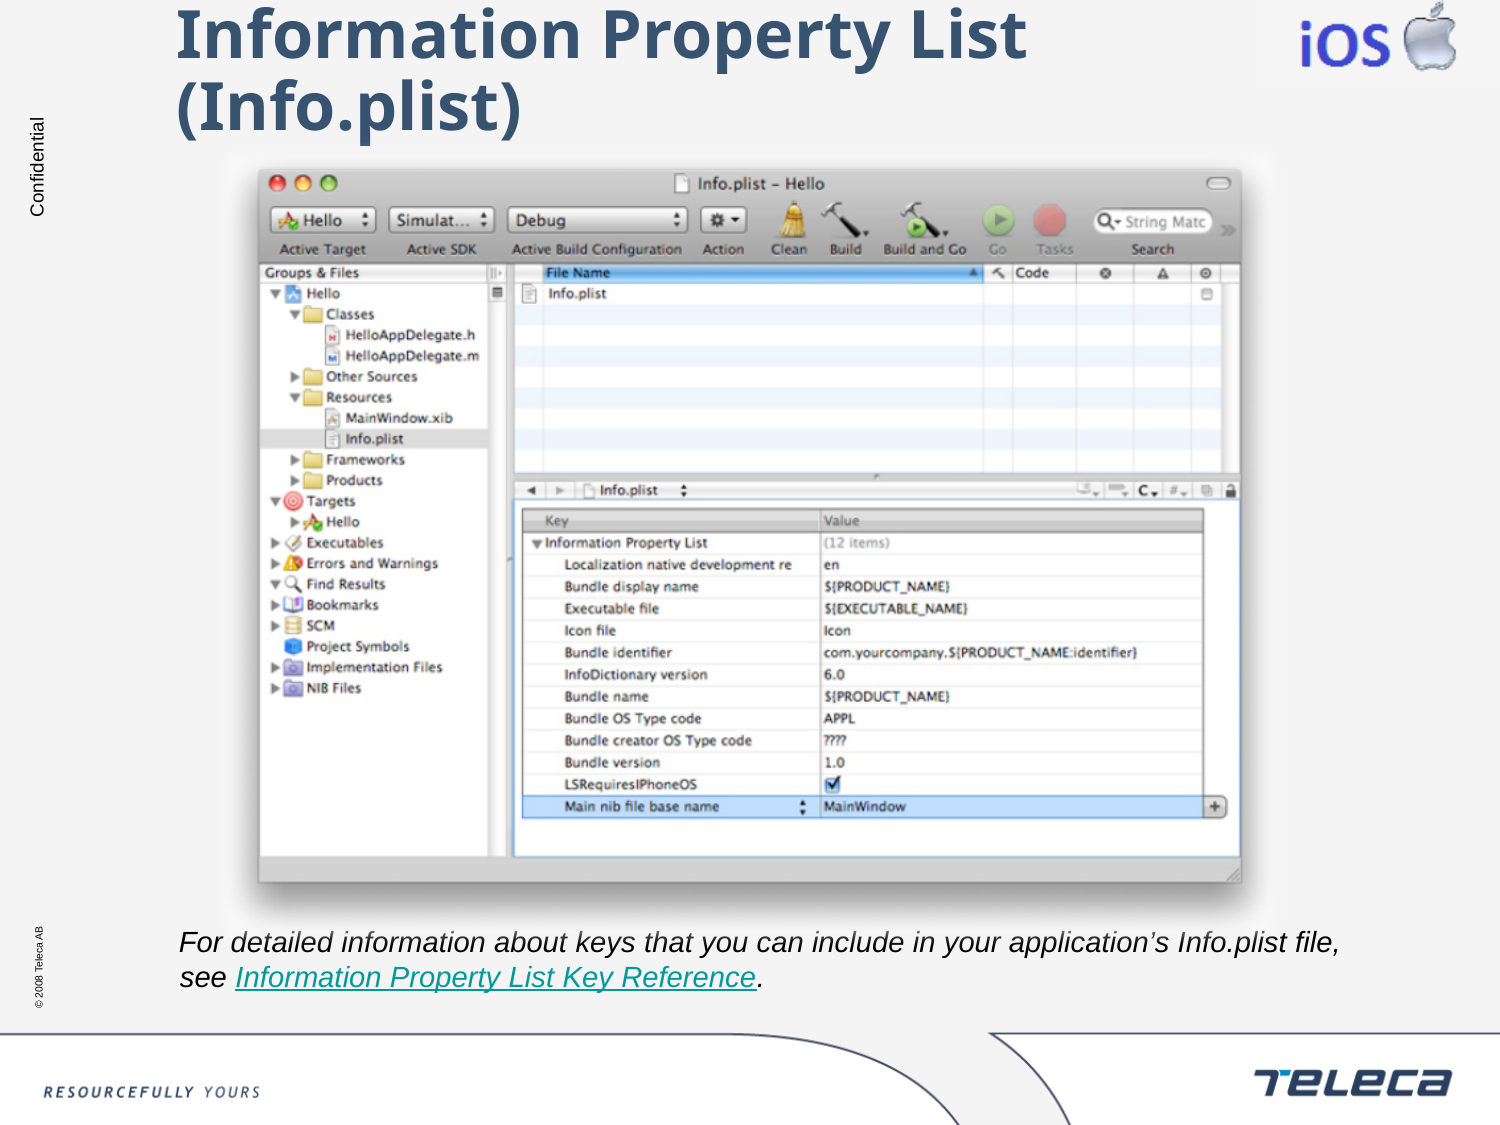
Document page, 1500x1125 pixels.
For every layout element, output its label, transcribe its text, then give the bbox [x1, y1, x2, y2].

list For detailed information about keys that you can include in your application’s Info.plist file, see Information Property List Key Reference. [163, 175, 1410, 984]
title Information Property List (Info.plist) [161, 47, 1407, 153]
picture [1260, 0, 1500, 86]
picture [210, 140, 1290, 949]
picture [0, 1015, 1500, 1125]
